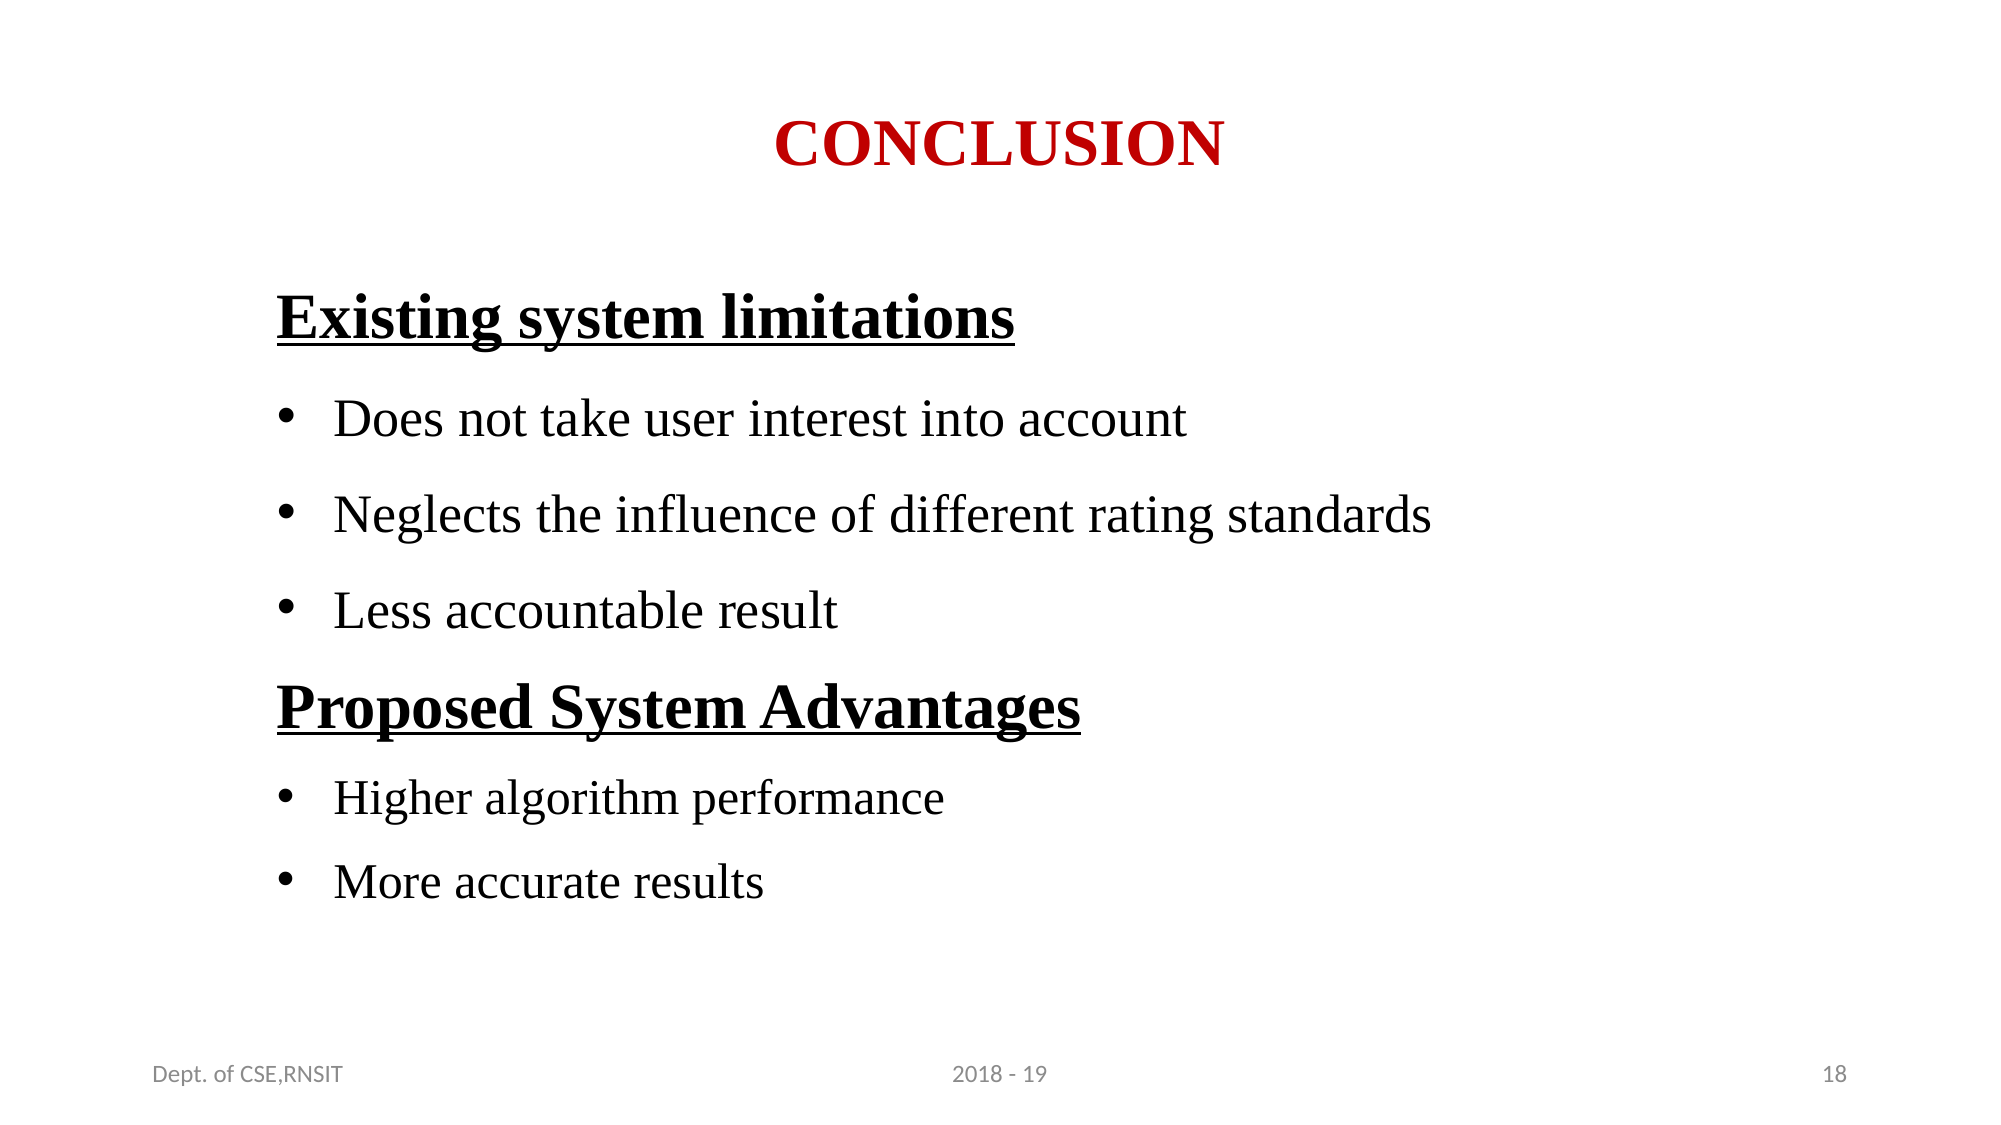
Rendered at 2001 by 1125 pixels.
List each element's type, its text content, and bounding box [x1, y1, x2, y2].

footer 2018 - 19 [662, 1042, 1338, 1103]
slide_number 18 [1412, 1042, 1863, 1103]
list Existing system limitations Does not take user interest into account Neglects the influence of different rating standards Less accountable result Proposed System Advantages Higher algorithm performance More accurate results [261, 228, 1834, 1006]
slide_number Dept. of CSE,RNSIT [137, 1042, 588, 1103]
title CONCLUSION [137, 35, 1863, 253]
